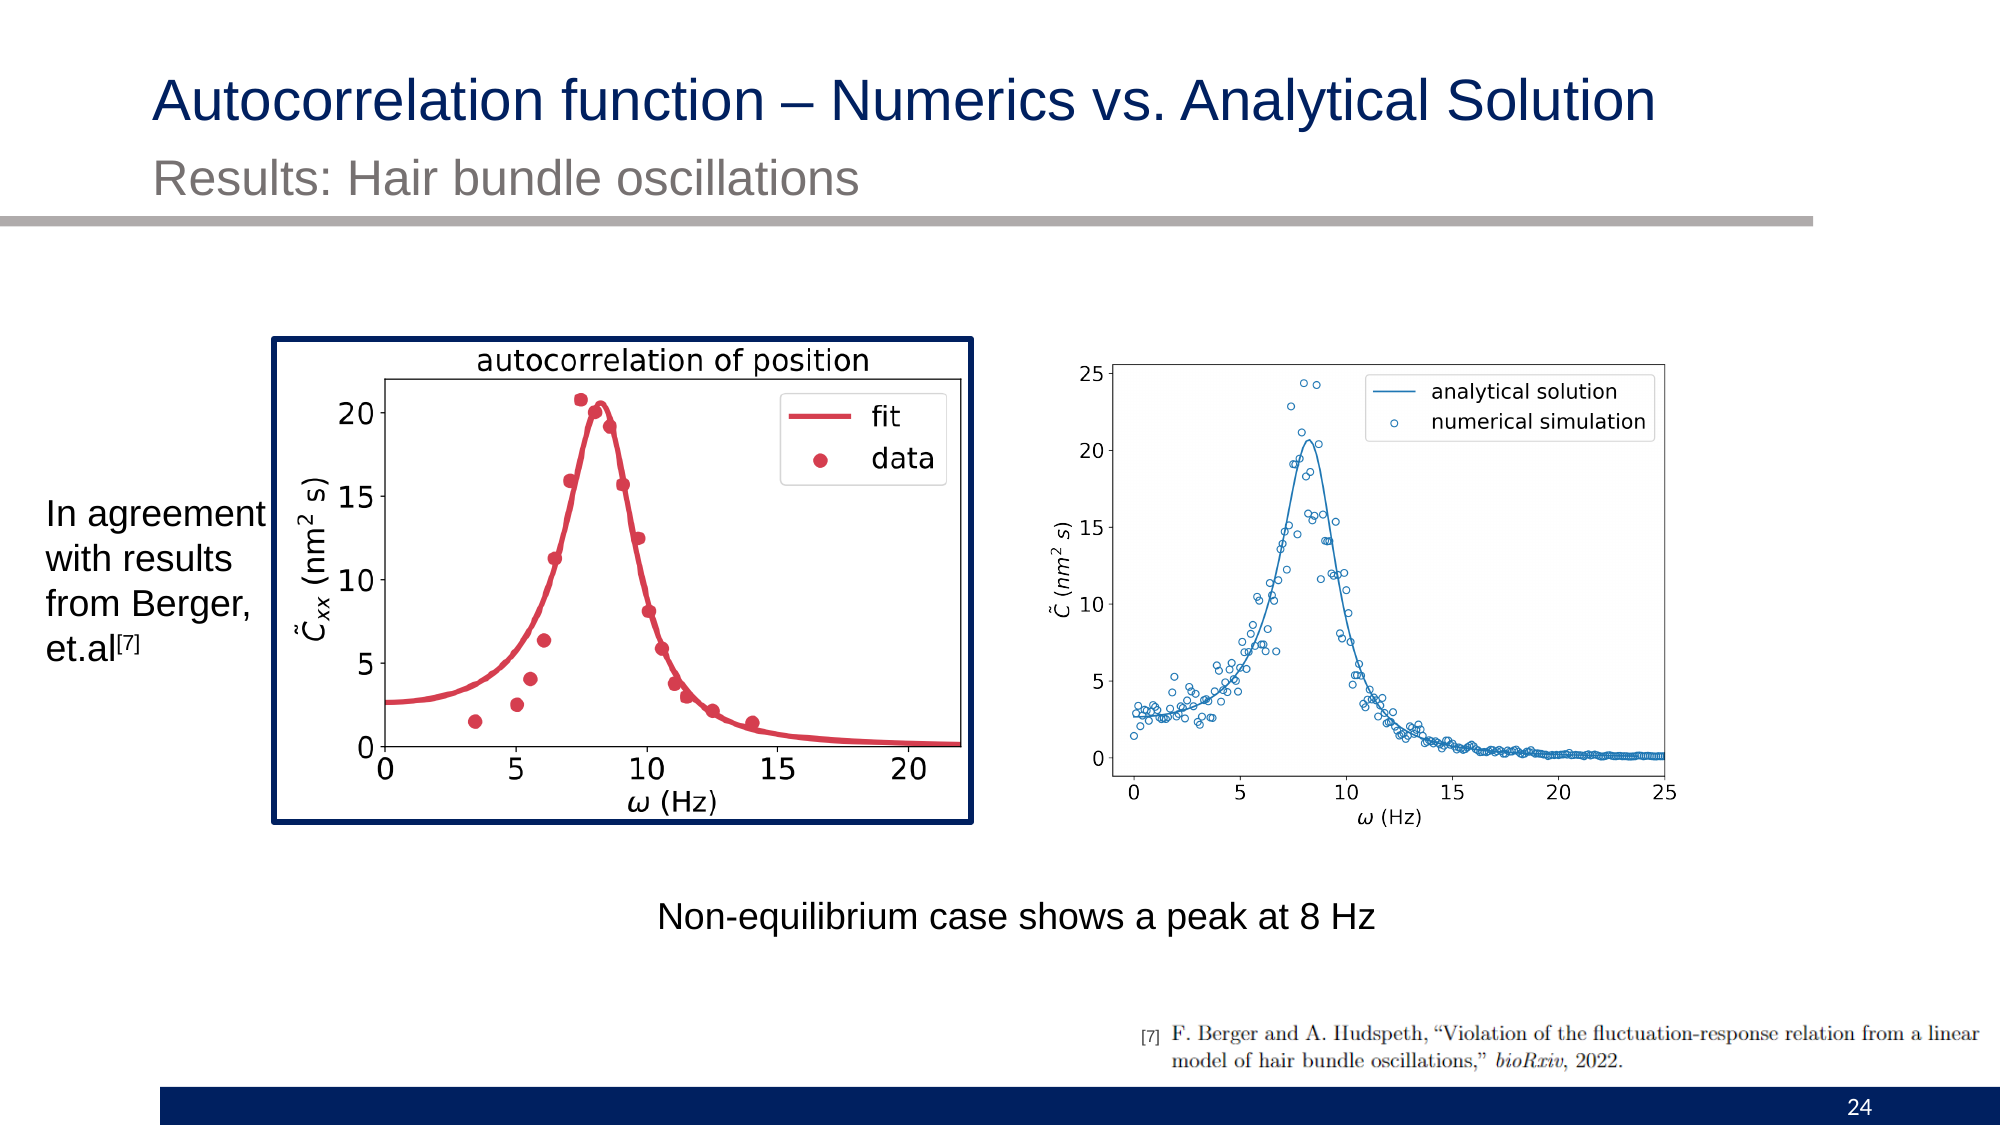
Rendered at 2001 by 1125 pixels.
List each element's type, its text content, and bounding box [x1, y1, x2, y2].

text_box [0, 215, 1814, 227]
text_box [159, 1086, 1437, 1125]
text_box Non-equilibrium case shows a peak at 8 Hz [642, 884, 1588, 945]
picture [276, 342, 968, 819]
picture [1167, 1015, 1984, 1076]
text_box In agreement with results from Berger, et.al[7] [30, 481, 276, 677]
text_box Results: Hair bundle oscillations [137, 137, 1863, 221]
slide_number 24 [1437, 1076, 1888, 1125]
picture [1035, 352, 1690, 844]
text_box [7] [1126, 1014, 2000, 1065]
title Autocorrelation function – Numerics vs. Analytical Solution [137, 59, 1863, 137]
text_box [1888, 1086, 2000, 1125]
